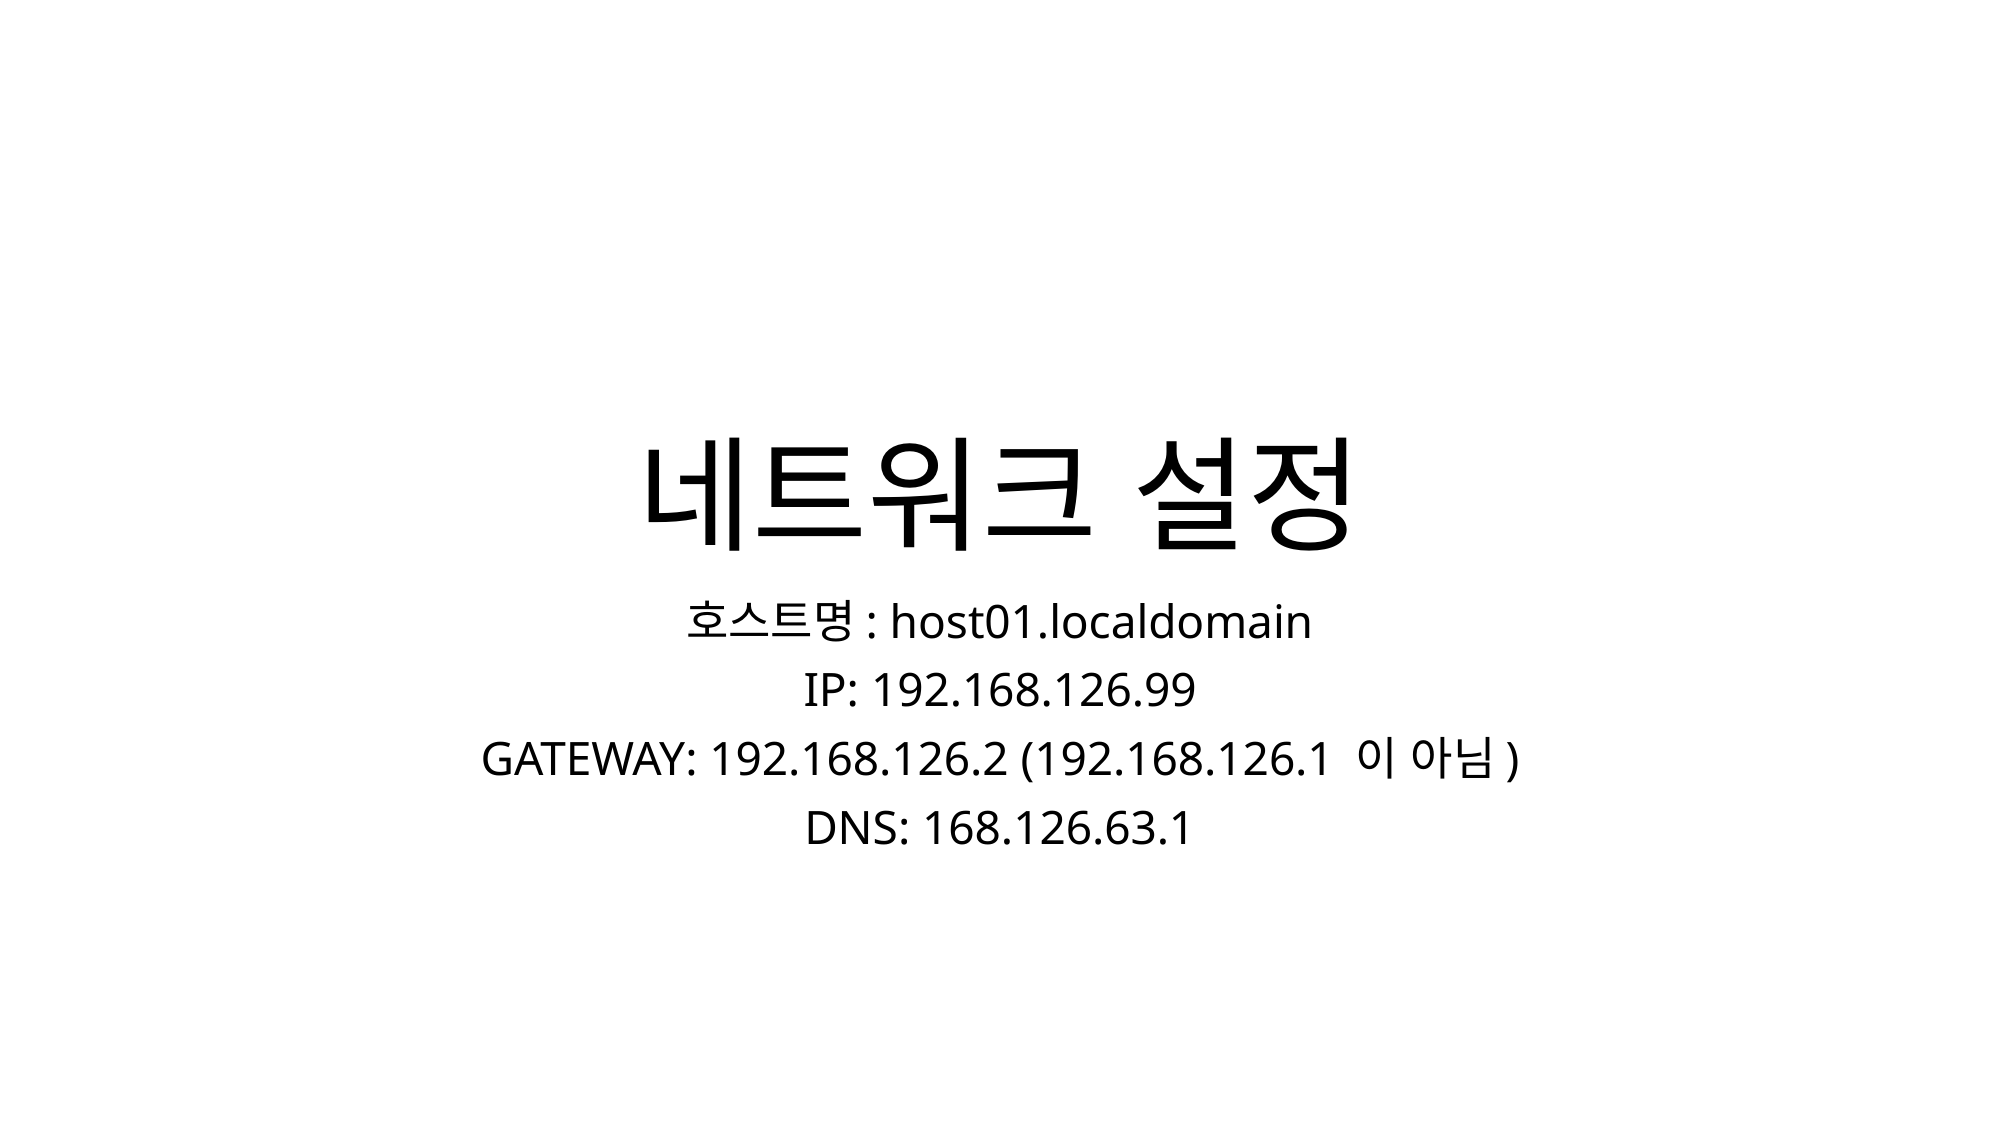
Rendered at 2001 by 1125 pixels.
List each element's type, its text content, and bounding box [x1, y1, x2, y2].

subtitle 호스트명: host01.localdomain IP: 192.168.126.99 GATEWAY: 192.168.126.2 (192.168.126.1 이 아님) DNS: 168.126.63.1 [249, 590, 1750, 863]
title 네트워크 설정 [249, 184, 1750, 576]
